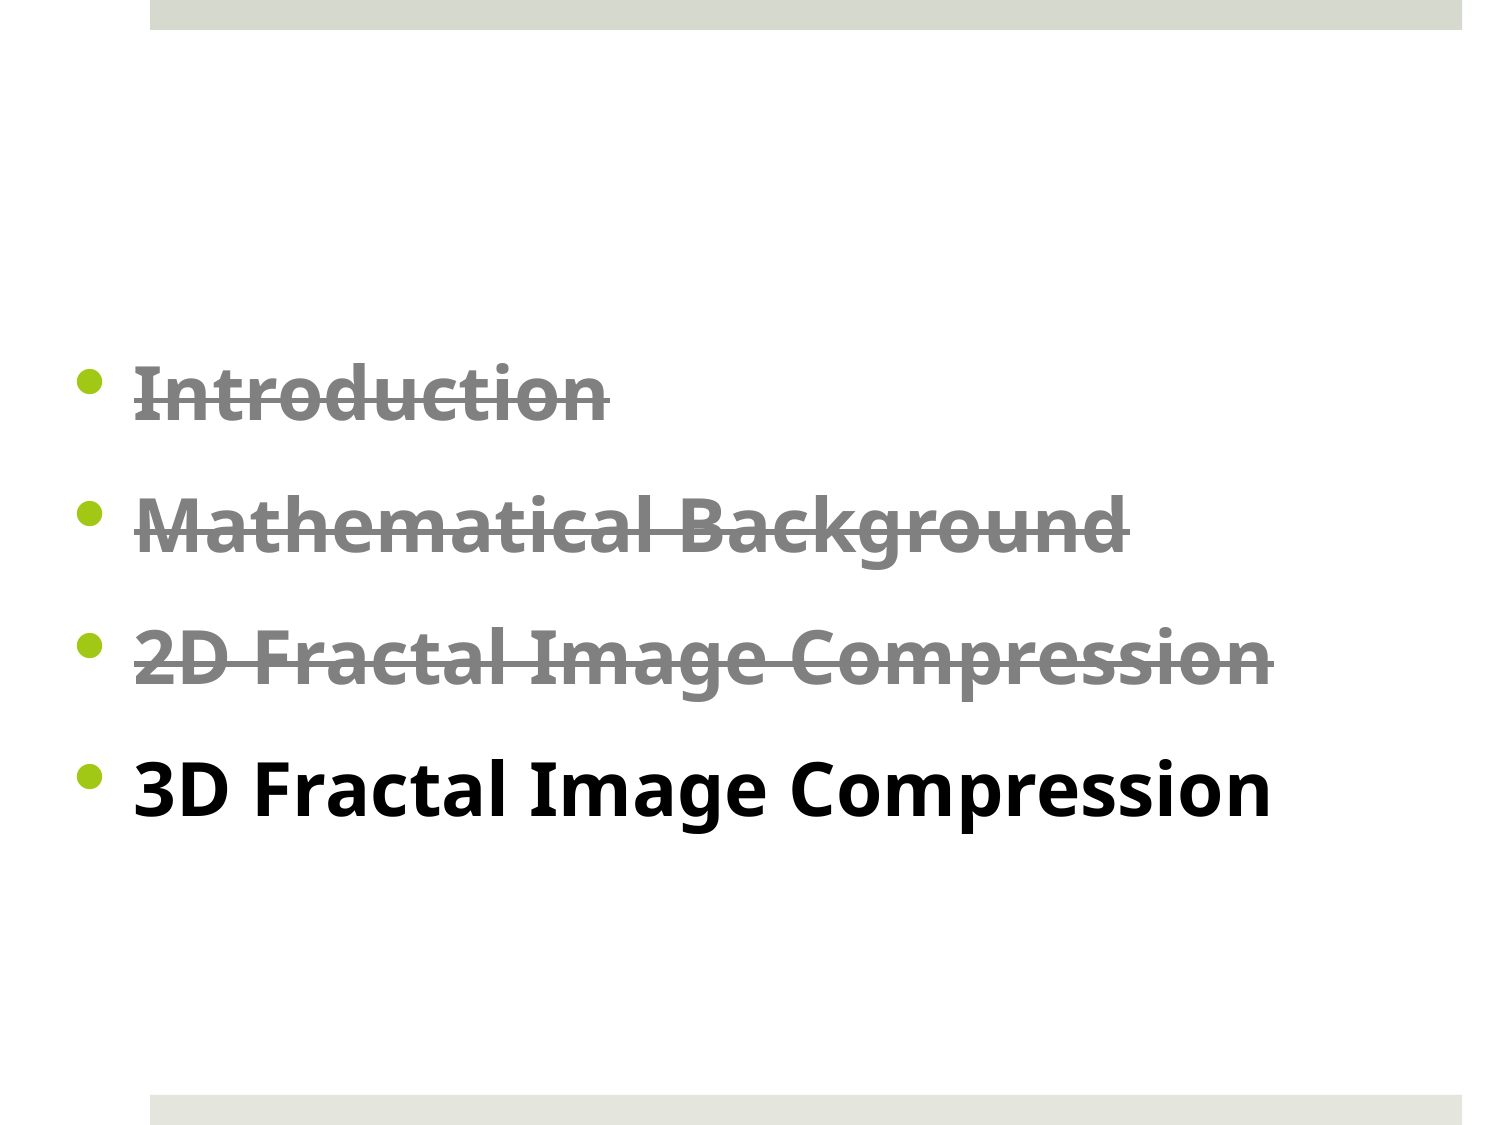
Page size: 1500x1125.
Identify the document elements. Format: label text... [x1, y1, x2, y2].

list Introduction Mathematical Background 2D Fractal Image Compression 3D Fractal Image Compression [62, 75, 1463, 1075]
